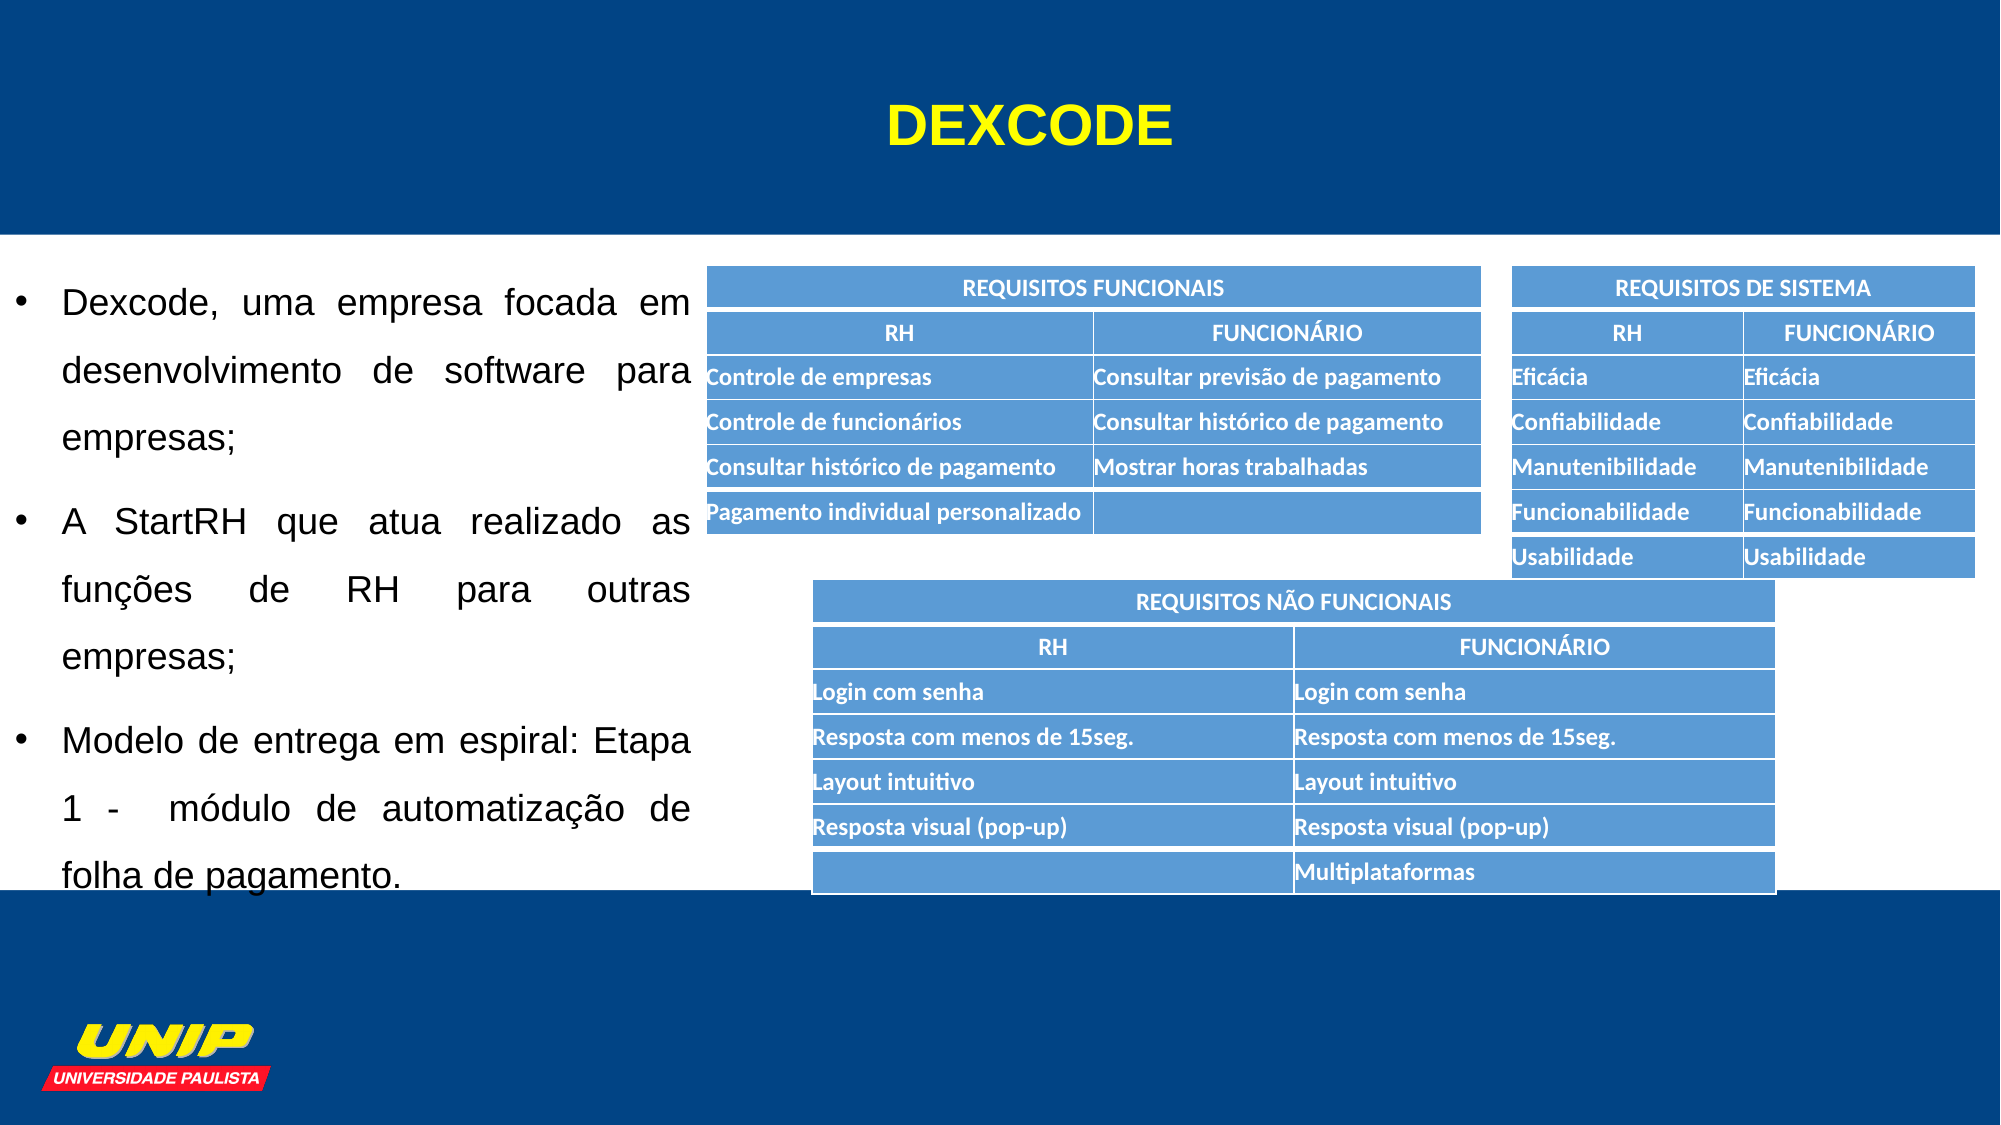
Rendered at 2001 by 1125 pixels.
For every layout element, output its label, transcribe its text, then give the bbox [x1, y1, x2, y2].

table_cell Funcionabilidade [1512, 490, 1743, 532]
text_box [0, 234, 2000, 891]
table_cell [813, 852, 1293, 893]
table_cell Layout intuitivo [1295, 760, 1775, 803]
table_cell Usabilidade [1512, 537, 1743, 578]
table_cell Manutenibilidade [1512, 445, 1743, 489]
text_box DEXCODE [787, 80, 1274, 165]
table_cell Resposta com menos de 15seg. [1295, 715, 1775, 758]
table_cell [1094, 492, 1481, 534]
table_cell Confiabilidade [1512, 400, 1743, 444]
table_cell Login com senha [1295, 670, 1775, 713]
table_cell Pagamento individual personalizado [707, 492, 1093, 534]
table_header REQUISITOS NÃO FUNCIONAIS [813, 580, 1775, 622]
table_cell FUNCIONÁRIO [1744, 312, 1975, 354]
table_cell Confiabilidade [1744, 400, 1975, 444]
table_cell Controle de funcionários [707, 400, 1093, 444]
table_cell Controle de empresas [707, 356, 1093, 399]
table_cell Funcionabilidade [1744, 490, 1975, 532]
table_cell Resposta visual (pop-up) [813, 805, 1293, 846]
table_cell Mostrar horas trabalhadas [1094, 445, 1481, 487]
table_cell Consultar previsão de pagamento [1094, 356, 1481, 399]
picture [25, 1012, 287, 1105]
table_cell FUNCIONÁRIO [1295, 627, 1775, 668]
table_cell Eficácia [1744, 356, 1975, 399]
table_cell RH [813, 627, 1293, 668]
table_cell Eficácia [1512, 356, 1743, 399]
table_cell Resposta visual (pop-up) [1295, 805, 1775, 846]
table_cell Resposta com menos de 15seg. [813, 715, 1293, 758]
table_cell Manutenibilidade [1744, 445, 1975, 489]
table_cell Consultar histórico de pagamento [1094, 400, 1481, 444]
table_cell Multiplataformas [1295, 852, 1775, 893]
table_cell RH [1512, 312, 1743, 354]
table_cell Usabilidade [1744, 537, 1975, 578]
table_cell Login com senha [813, 670, 1293, 713]
text_box Dexcode, uma empresa focada em desenvolvimento de software para empresas; A StartRH que atua realizado as funções de RH para outras empresas; Modelo de entrega em espiral: Etapa 1 - módulo de automatização de folha de pagamento. [0, 248, 706, 966]
table_cell RH [707, 312, 1093, 354]
table_header REQUISITOS DE SISTEMA [1512, 266, 1975, 307]
table_cell Consultar histórico de pagamento [707, 445, 1093, 487]
table_cell Layout intuitivo [813, 760, 1293, 803]
table_cell FUNCIONÁRIO [1094, 312, 1481, 354]
table_header REQUISITOS FUNCIONAIS [707, 266, 1481, 307]
